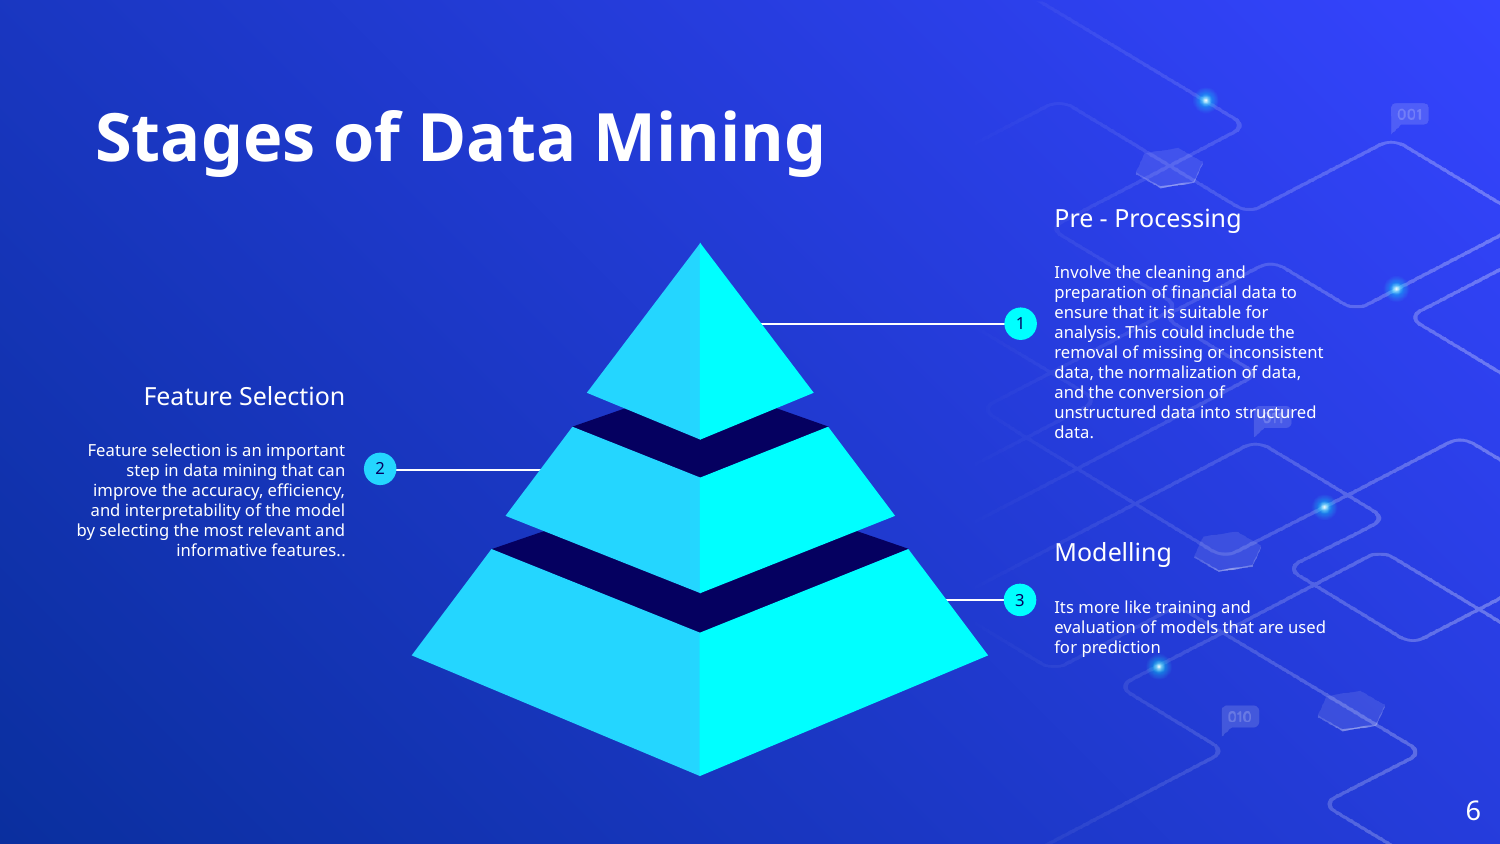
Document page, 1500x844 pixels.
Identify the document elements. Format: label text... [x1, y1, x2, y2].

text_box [54, 356, 406, 584]
title Stages of Data Mining [95, 33, 1082, 175]
slide_number 6 [1391, 779, 1482, 844]
picture [0, 0, 1500, 844]
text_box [411, 242, 989, 777]
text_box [994, 482, 1346, 711]
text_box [754, 208, 1346, 436]
